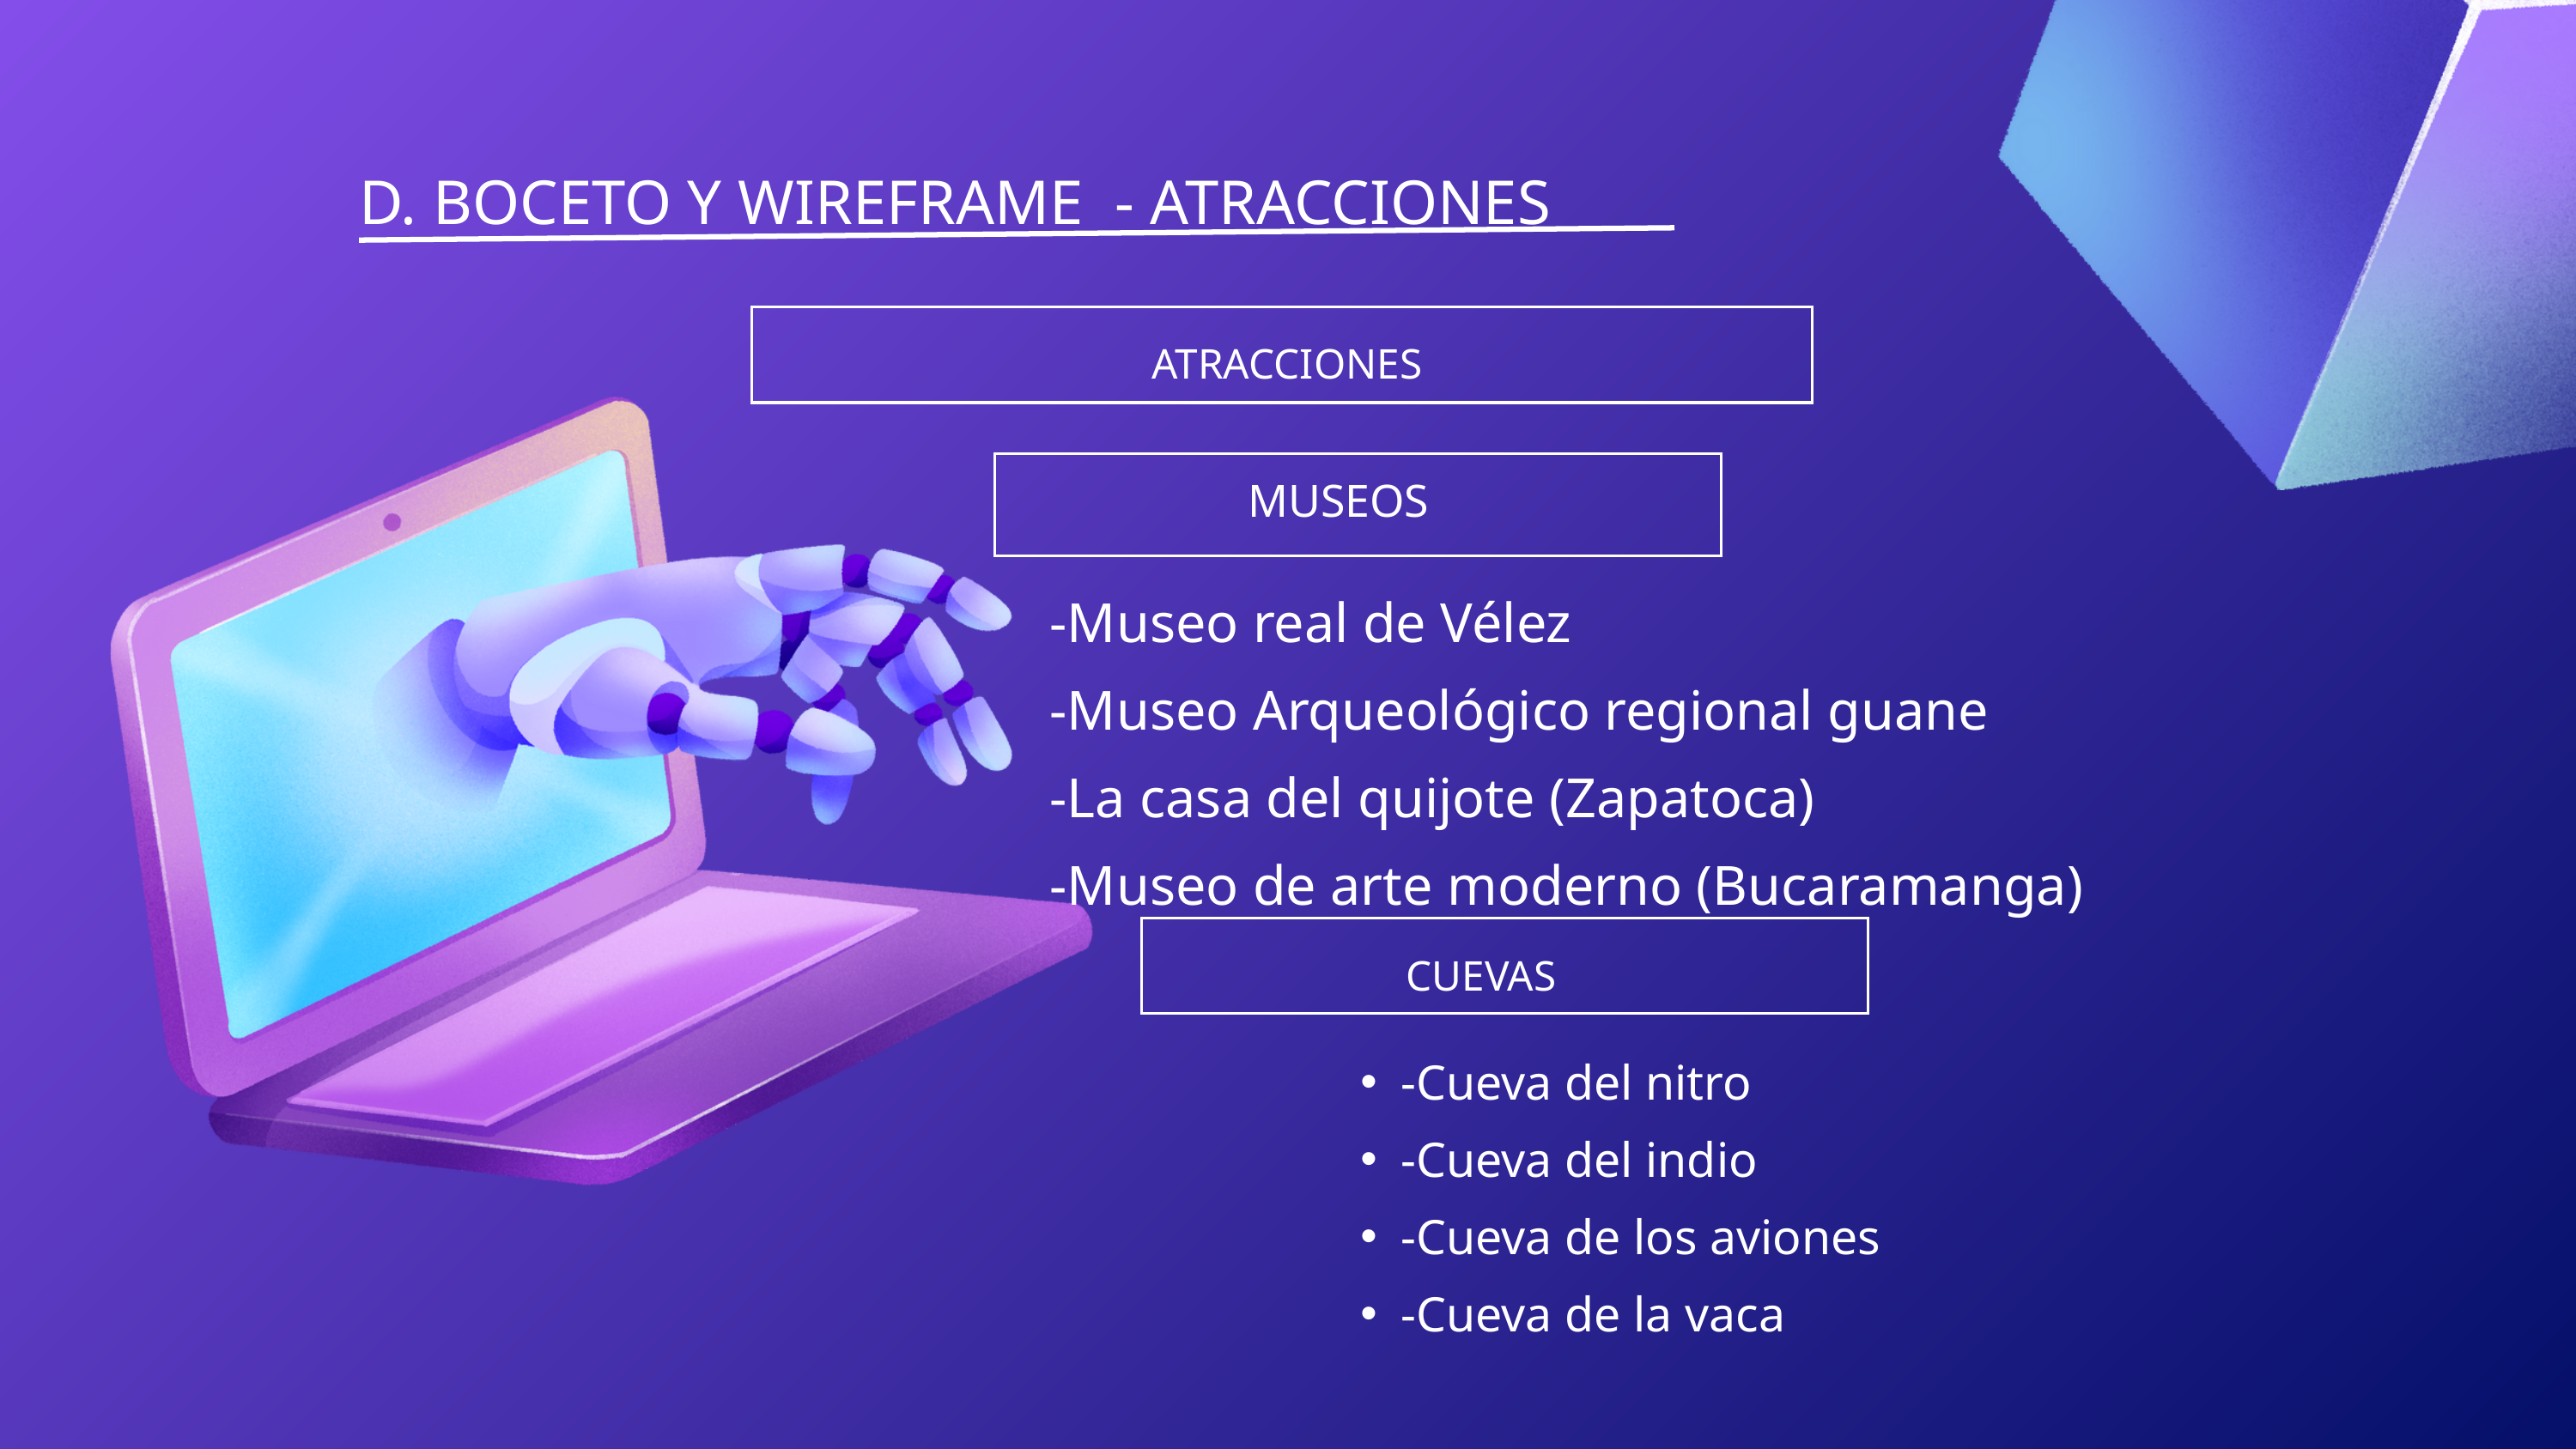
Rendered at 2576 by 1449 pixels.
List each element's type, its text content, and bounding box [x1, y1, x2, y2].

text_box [751, 278, 1818, 431]
text_box -Museo real de Vélez -Museo Arqueológico regional guane -La casa del quijote (Zapatoca) -Museo de arte moderno (Bucaramanga) [1049, 566, 2458, 1003]
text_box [975, 438, 1722, 575]
text_box D. BOCETO Y WIREFRAME - ATRACCIONES [359, 151, 1707, 237]
text_box [1990, 0, 2576, 490]
text_box [110, 397, 1095, 1185]
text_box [1117, 890, 1868, 1043]
text_box -Cueva del nitro -Cueva del indio -Cueva de los aviones -Cueva de la vaca [1320, 1032, 2426, 1394]
